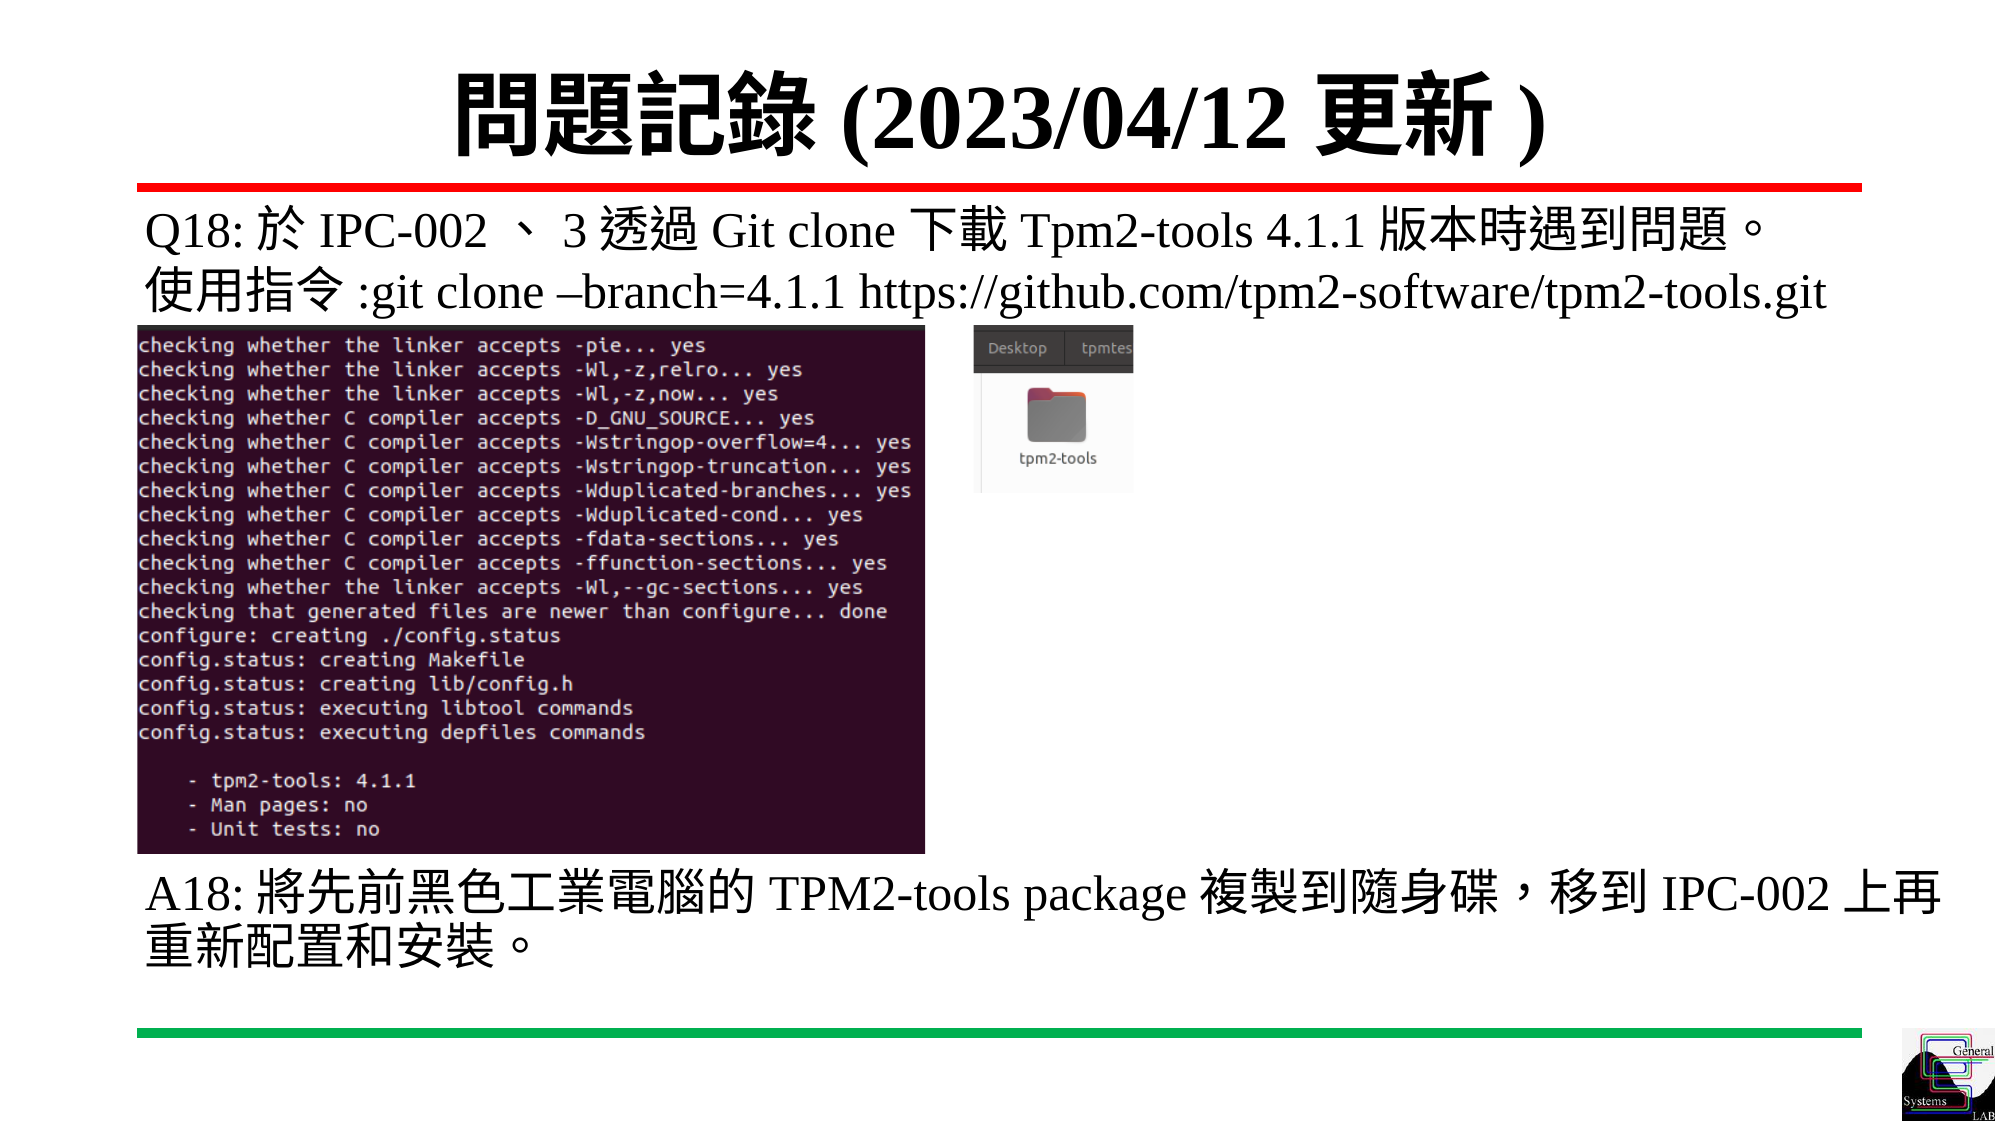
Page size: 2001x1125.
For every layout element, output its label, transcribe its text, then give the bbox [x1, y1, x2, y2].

picture [1902, 1028, 1995, 1121]
picture [137, 325, 926, 854]
list Q18:於IPC-002、3透過Git clone下載Tpm2-tools 4.1.1版本時遇到問題。 使用指令:git clone –branch=4.1.1 https://github.com/tpm2-software/tpm2-tools.git A18:將先前黑色工業電腦的TPM2-tools package複製到隨身碟，移到IPC-002上再重新配置和安裝。 [129, 197, 1977, 1032]
title 問題記錄(2023/04/12更新) [137, 59, 1863, 178]
picture [973, 325, 1134, 493]
